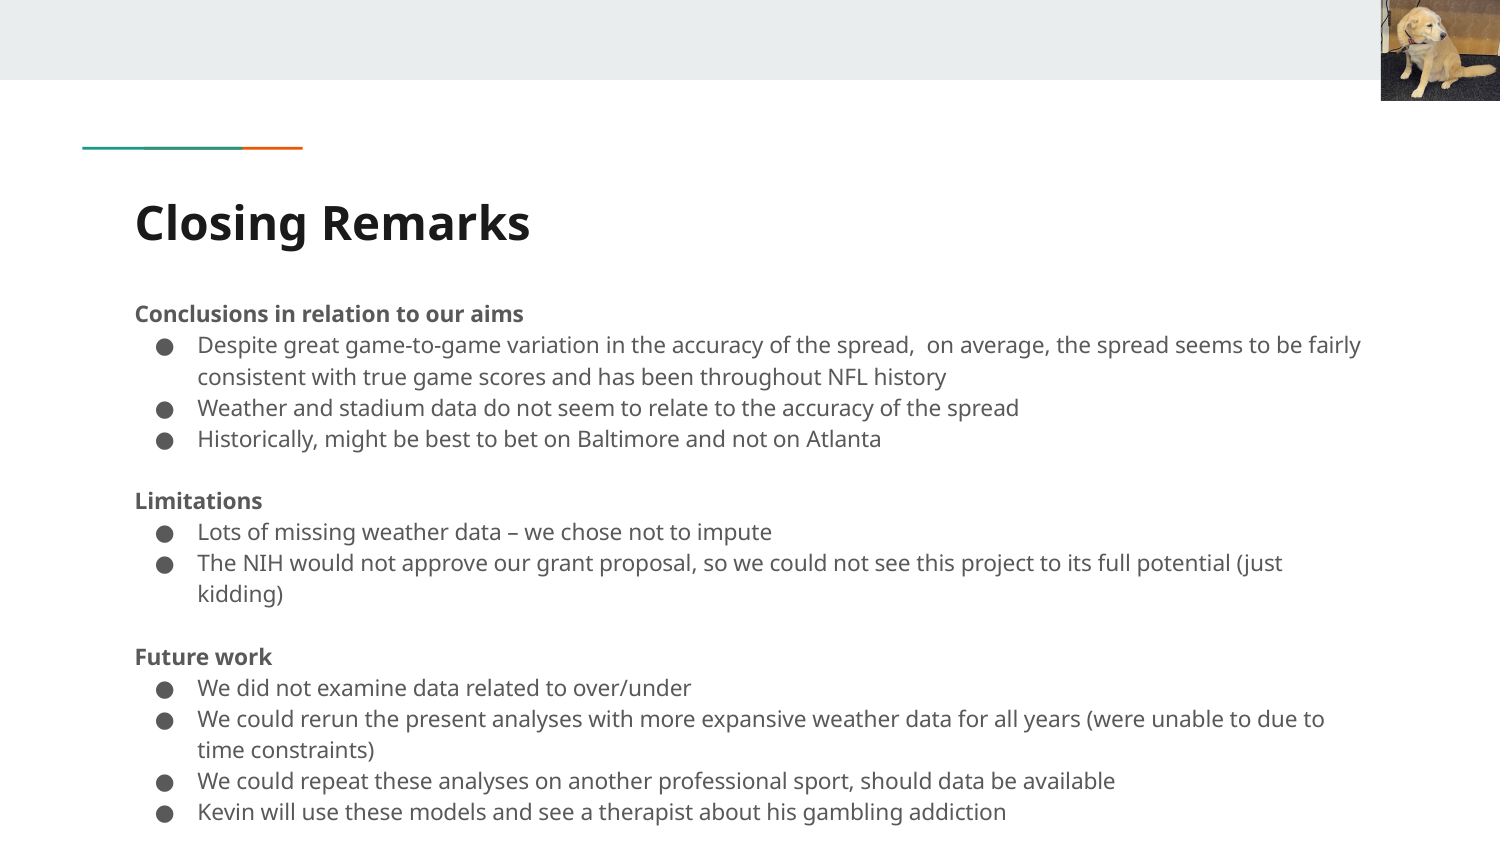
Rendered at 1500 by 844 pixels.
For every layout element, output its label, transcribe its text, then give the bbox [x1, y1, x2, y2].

picture [1380, 0, 1500, 101]
title Closing Remarks [119, 177, 1381, 266]
list Conclusions in relation to our aims Despite great game-to-game variation in the accuracy of the spread, on average, the spread seems to be fairly consistent with true game scores and has been throughout NFL history Weather and stadium data do not seem to relate to the accuracy of the spread Historically, might be best to bet on Baltimore and not on Atlanta Limitations Lots of missing weather data – we chose not to impute The NIH would not approve our grant proposal, so we could not see this project to its full potential (just kidding) Future work We did not examine data related to over/under We could rerun the present analyses with more expansive weather data for all years (were unable to due to time constraints) We could repeat these analyses on another professional sport, should data be available Kevin will use these models and see a therapist about his gambling addiction [119, 281, 1381, 844]
